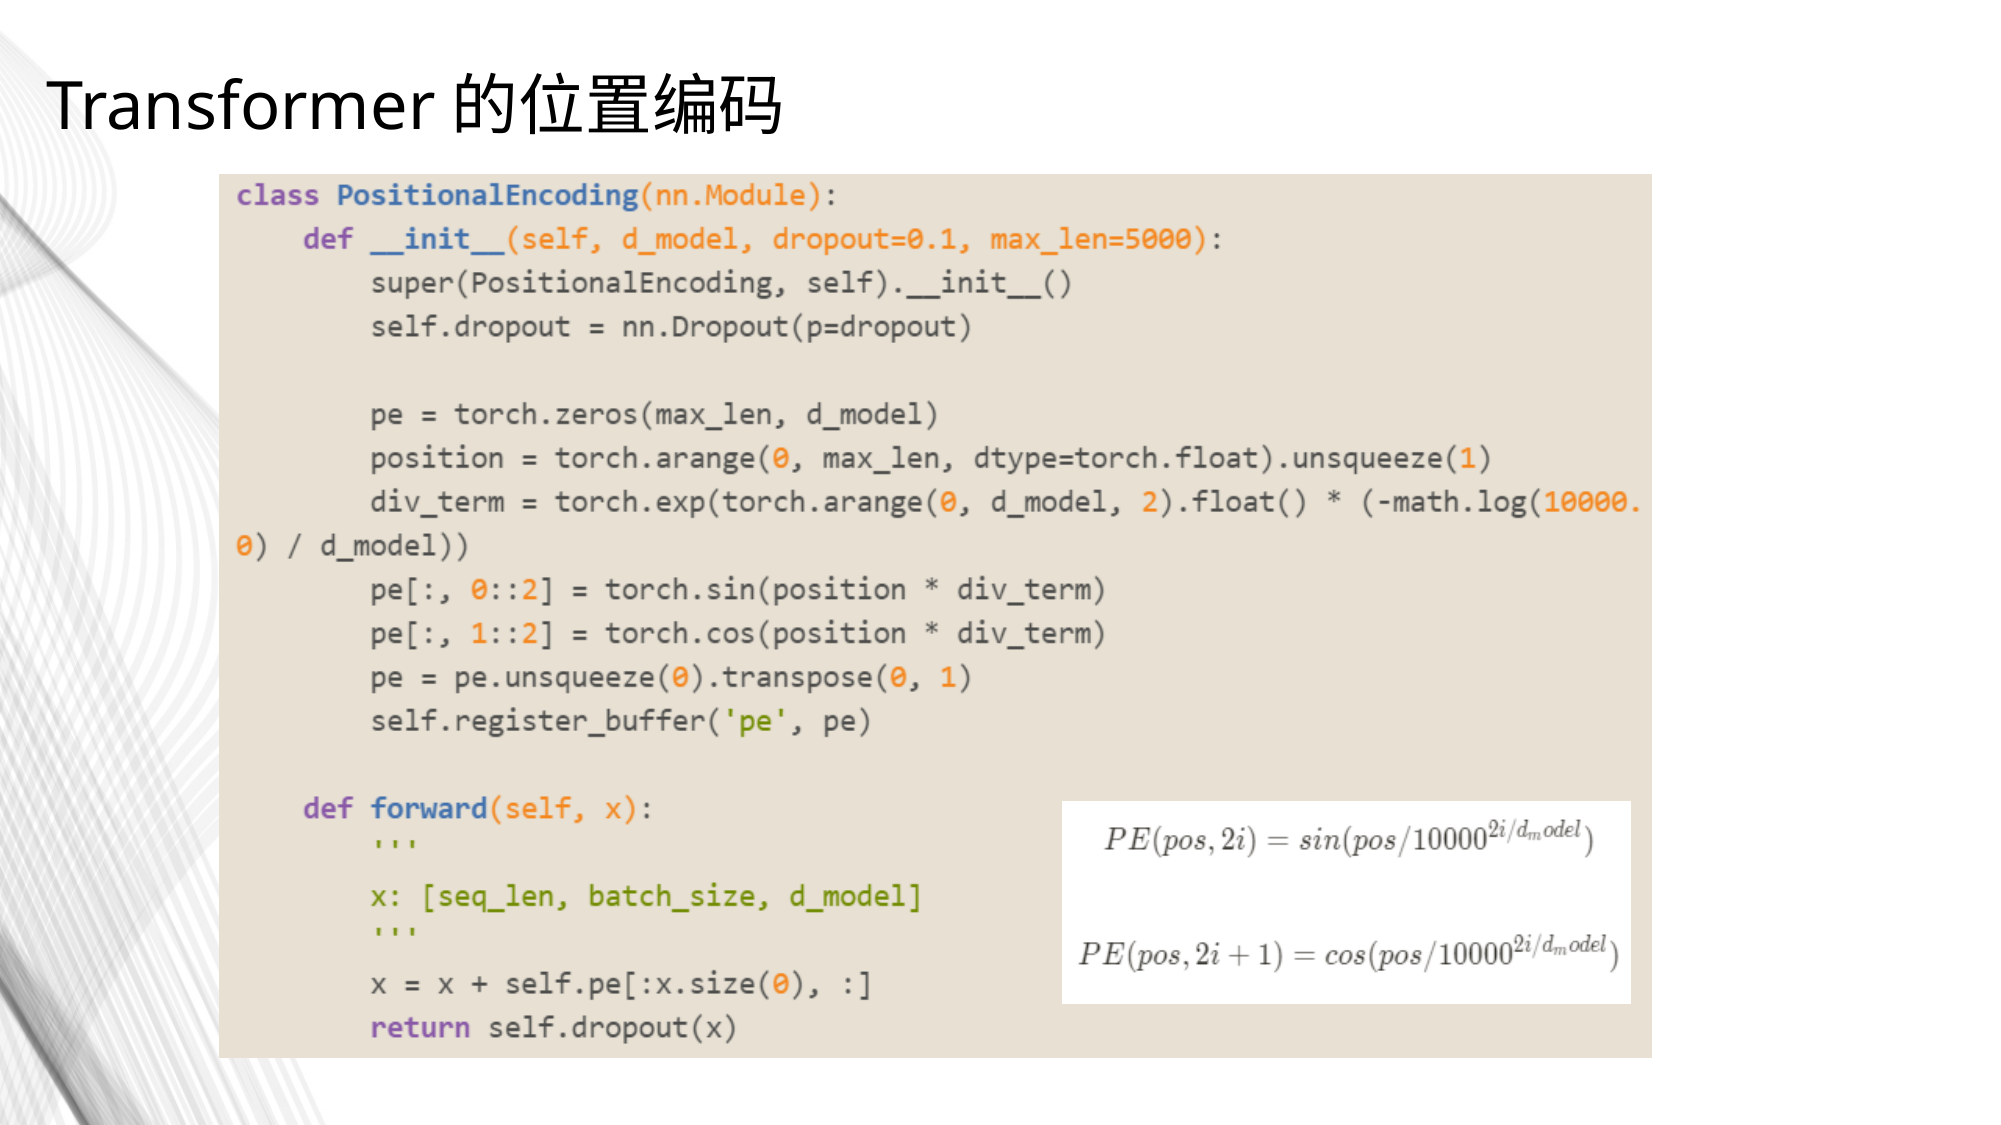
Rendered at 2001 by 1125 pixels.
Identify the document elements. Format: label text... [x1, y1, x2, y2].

text_box Transformer的位置编码 [31, 55, 821, 151]
picture [0, 0, 2000, 1125]
